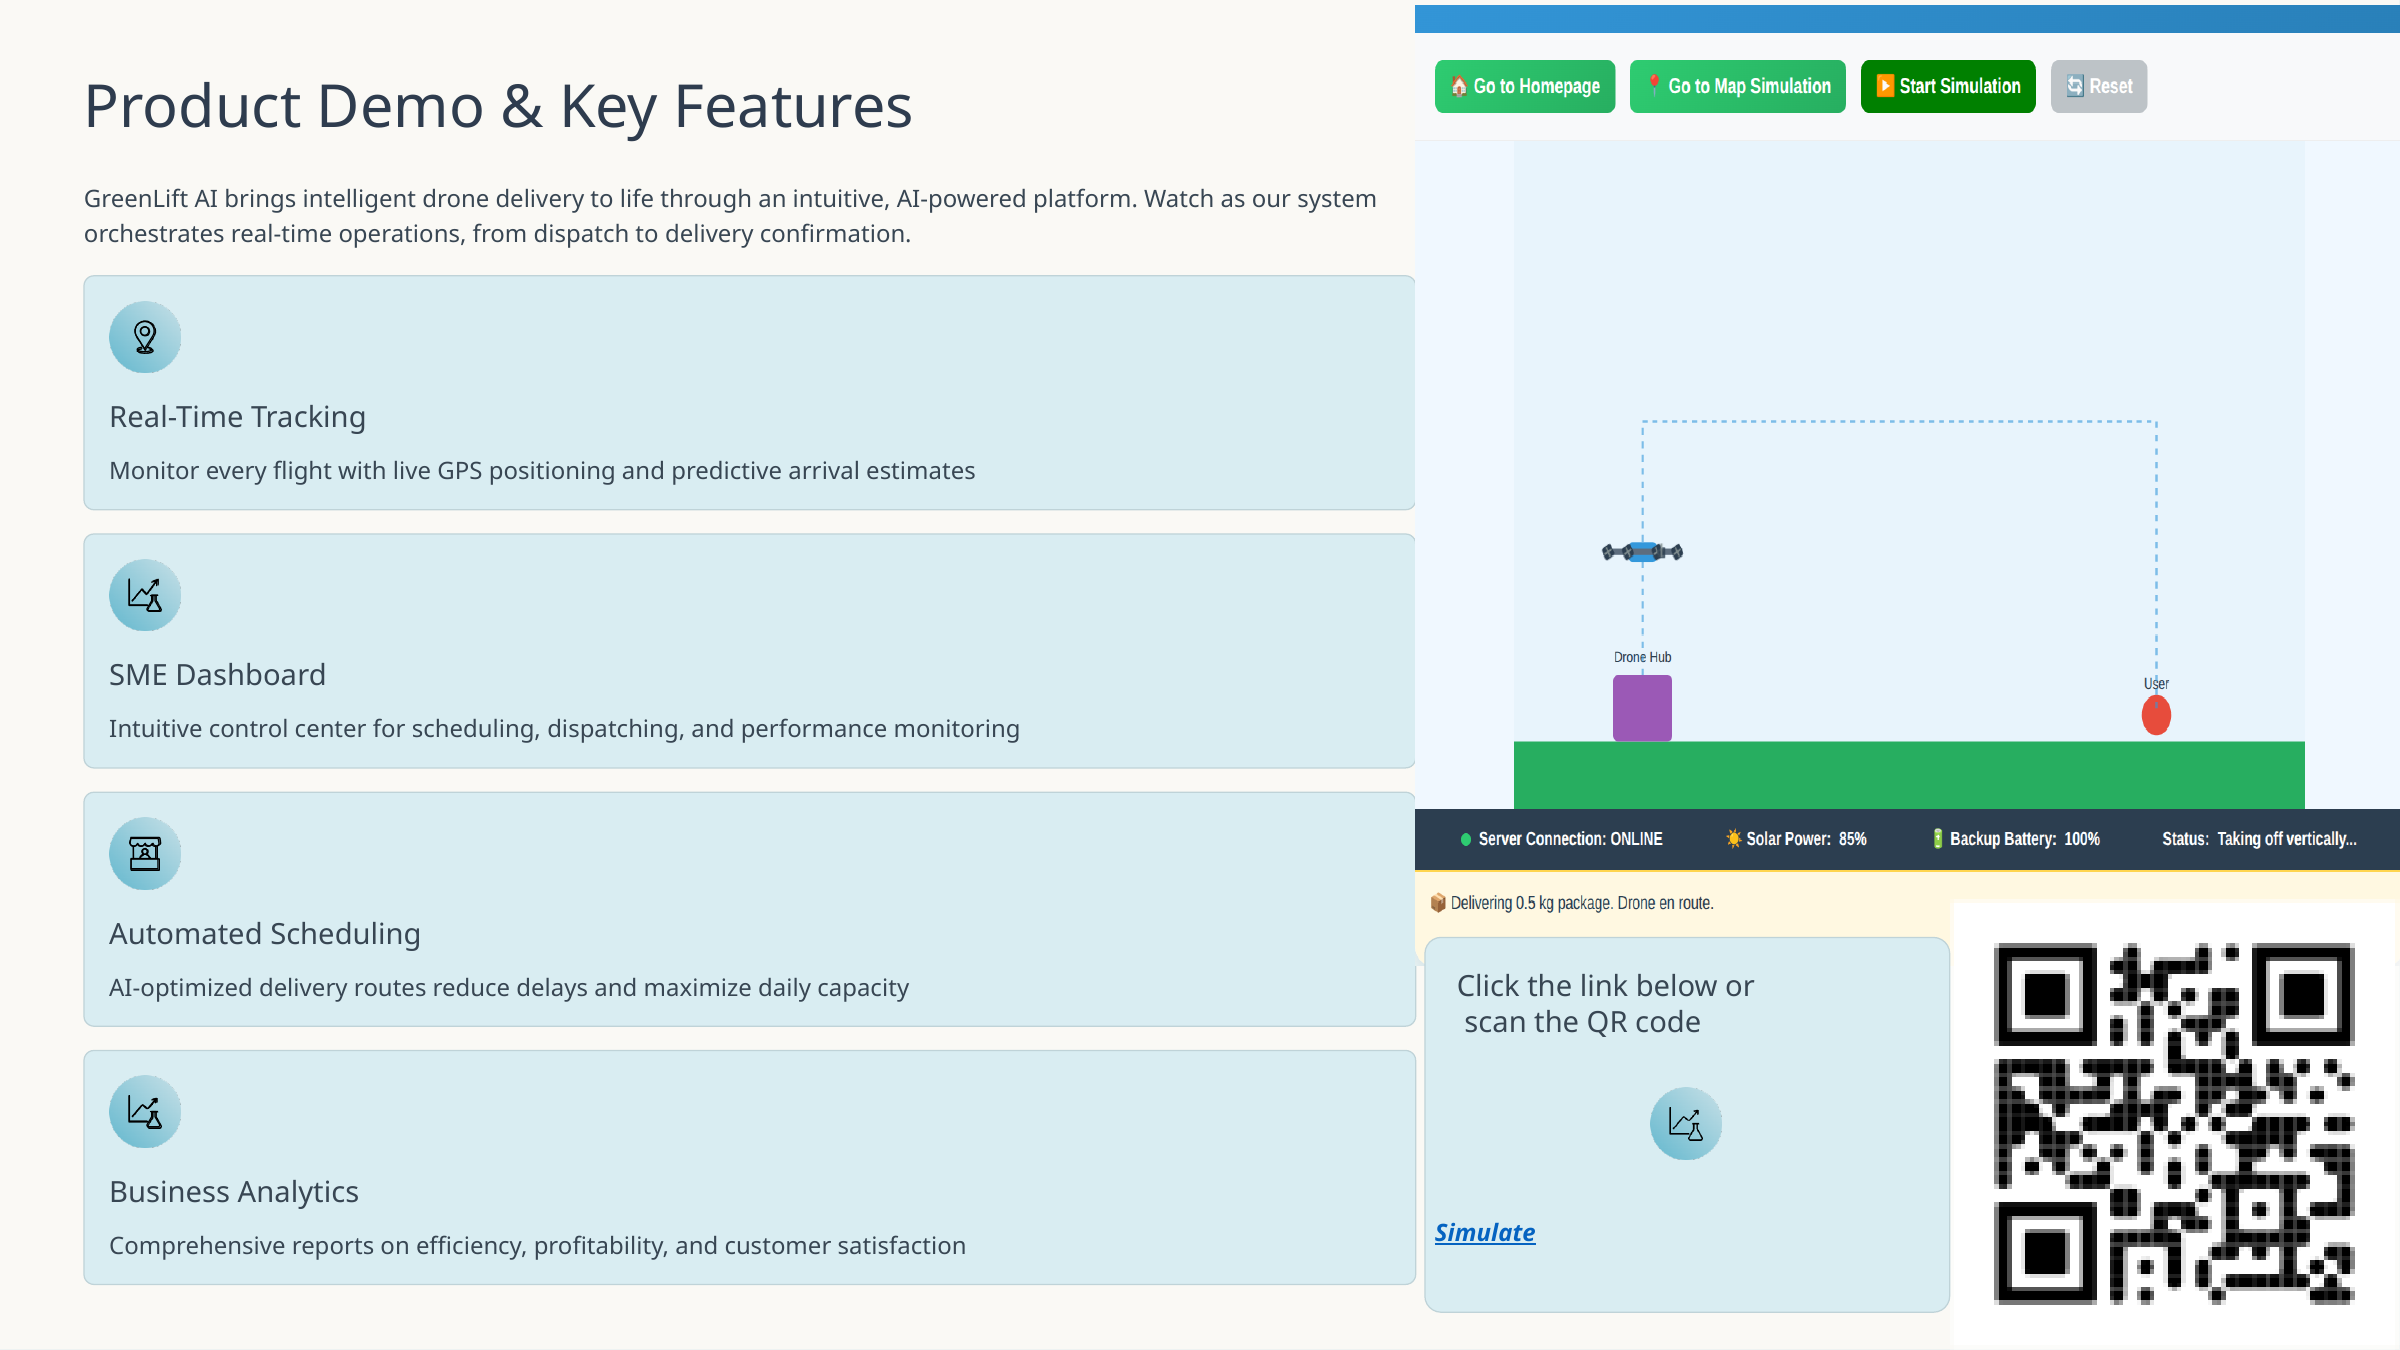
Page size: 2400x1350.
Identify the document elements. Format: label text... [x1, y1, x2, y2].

text_box [83, 275, 1415, 510]
text_box Click the link below or scan the QR code [1456, 966, 1575, 1025]
text_box AI-optimized delivery routes reduce delays and maximize daily capacity [109, 965, 1391, 1001]
text_box Comprehensive reports on efficiency, profitability, and customer satisfaction [109, 1223, 1391, 1260]
text_box [1424, 966, 1949, 1313]
picture [1649, 1087, 1722, 1160]
text_box Product Demo & Key Features [83, 65, 903, 141]
picture [109, 559, 181, 631]
text_box Monitor every flight with live GPS positioning and predictive arrival estimates [109, 448, 1391, 485]
text_box [83, 792, 1416, 1027]
picture [1415, 5, 2400, 1350]
text_box SME Dashboard [109, 655, 409, 693]
picture [109, 1075, 181, 1148]
picture [109, 300, 181, 373]
text_box Business Analytics [109, 1171, 409, 1209]
text_box Real-Time Tracking [109, 397, 409, 435]
text_box GreenLift AI brings intelligent drone delivery to life through an intuitive, AI-powered platform. Watch as our system orchestrates real-time operations, from dispatch to delivery confirmation. [83, 176, 1415, 249]
text_box Automated Scheduling [109, 913, 420, 951]
picture [109, 817, 181, 890]
text_box Intuitive control center for scheduling, dispatching, and performance monitoring [109, 707, 1391, 743]
text_box [83, 1050, 1416, 1285]
text_box Simulate [1434, 1214, 1940, 1272]
text_box [83, 533, 1415, 768]
